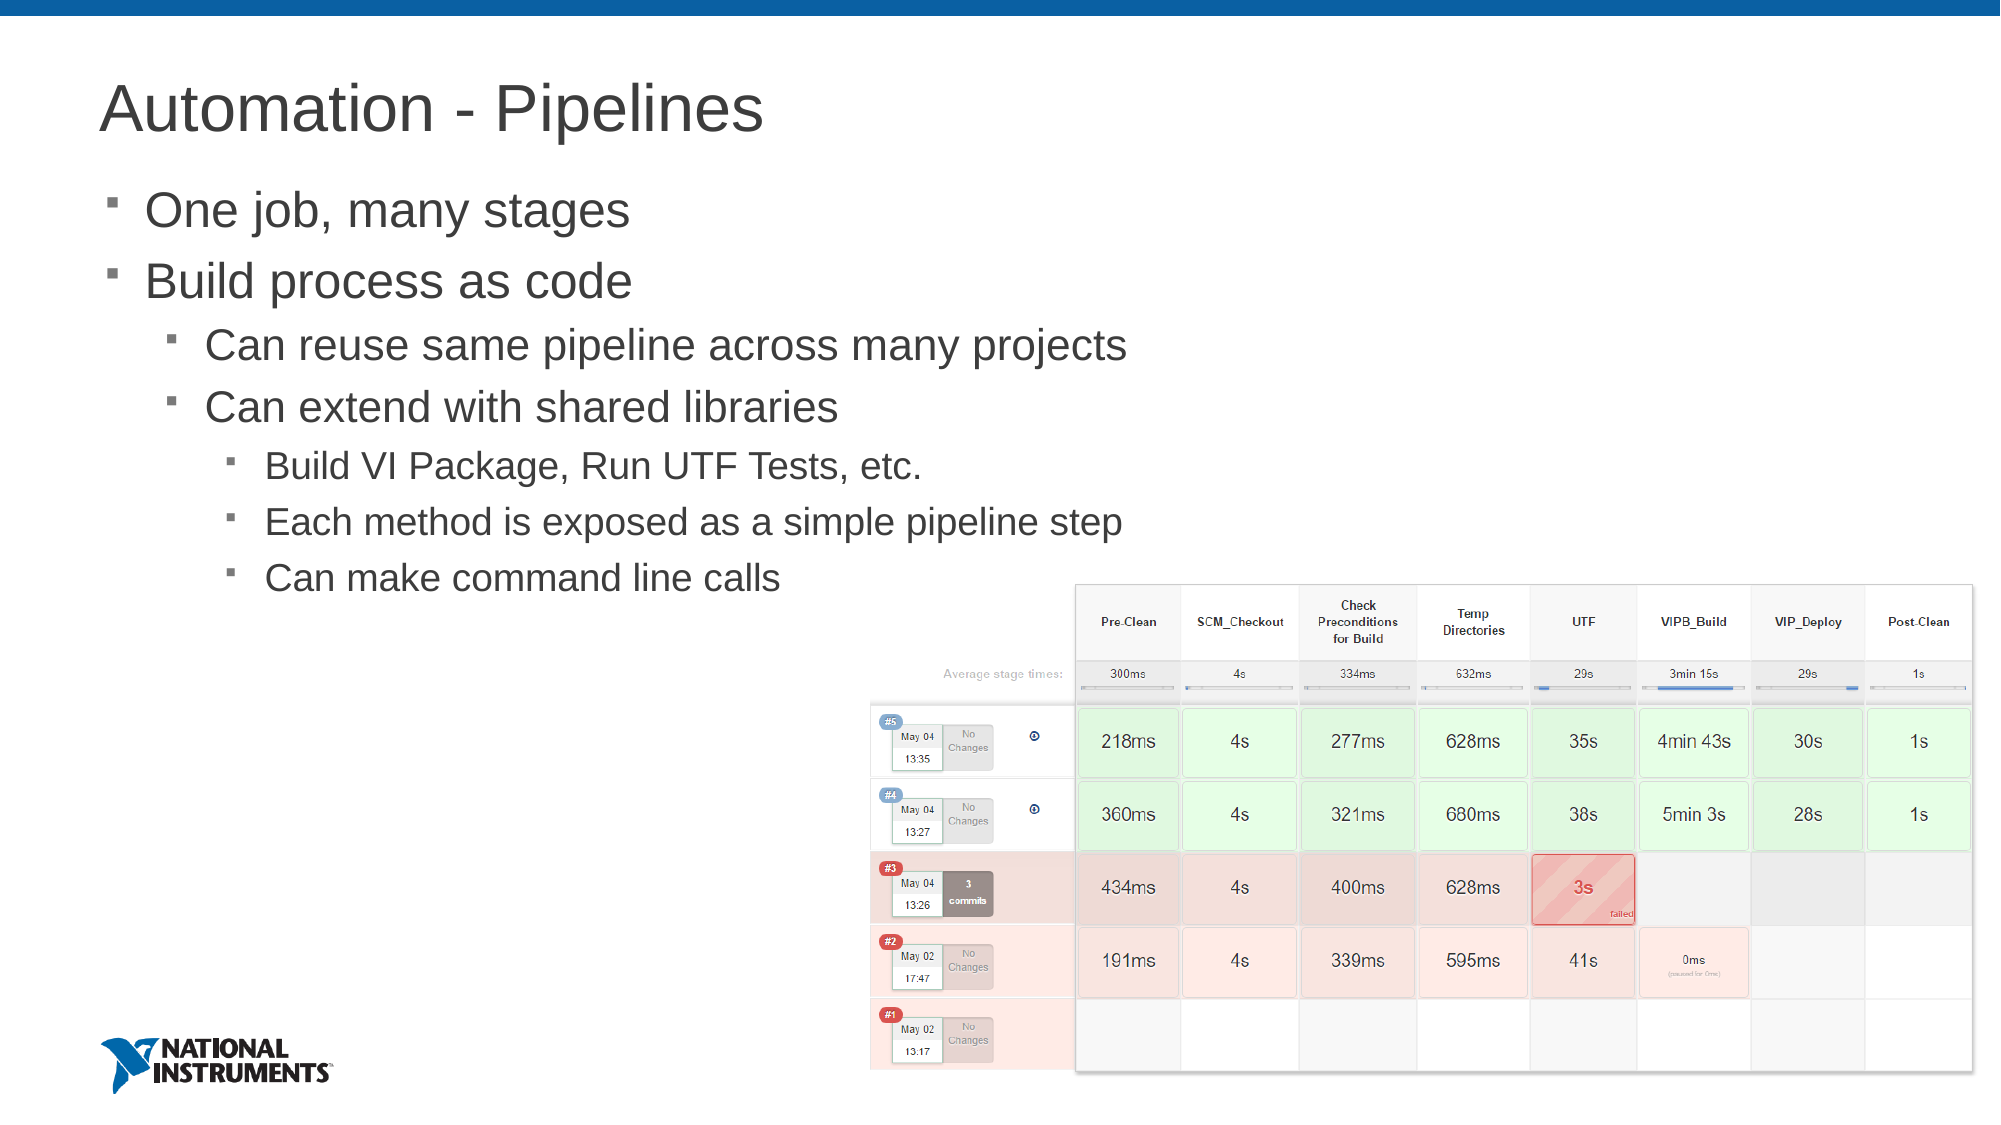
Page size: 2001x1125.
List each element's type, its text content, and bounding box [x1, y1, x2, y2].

picture [856, 575, 1984, 1088]
title Automation - Pipelines [99, 60, 1900, 160]
list One job, many stages Build process as code Can reuse same pipeline across many projects Can extend with shared libraries Build VI Package, Run UTF Tests, etc. Each method is exposed as a simple pipeline step Can make command line calls [104, 169, 1891, 982]
